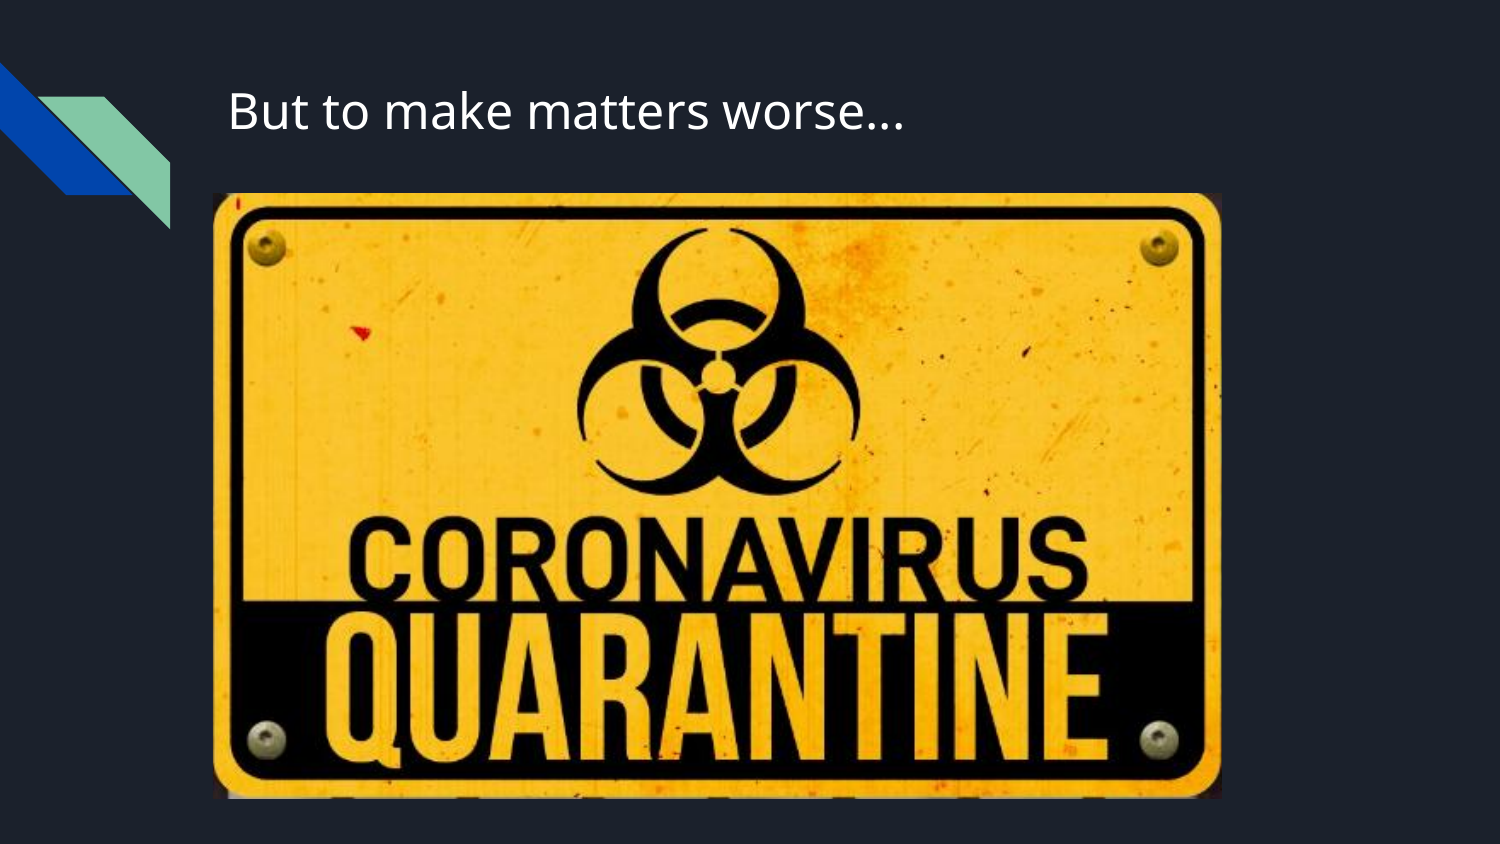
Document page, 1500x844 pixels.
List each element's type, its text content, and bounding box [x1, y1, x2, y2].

title But to make matters worse... [212, 64, 1368, 215]
picture [212, 193, 1223, 799]
